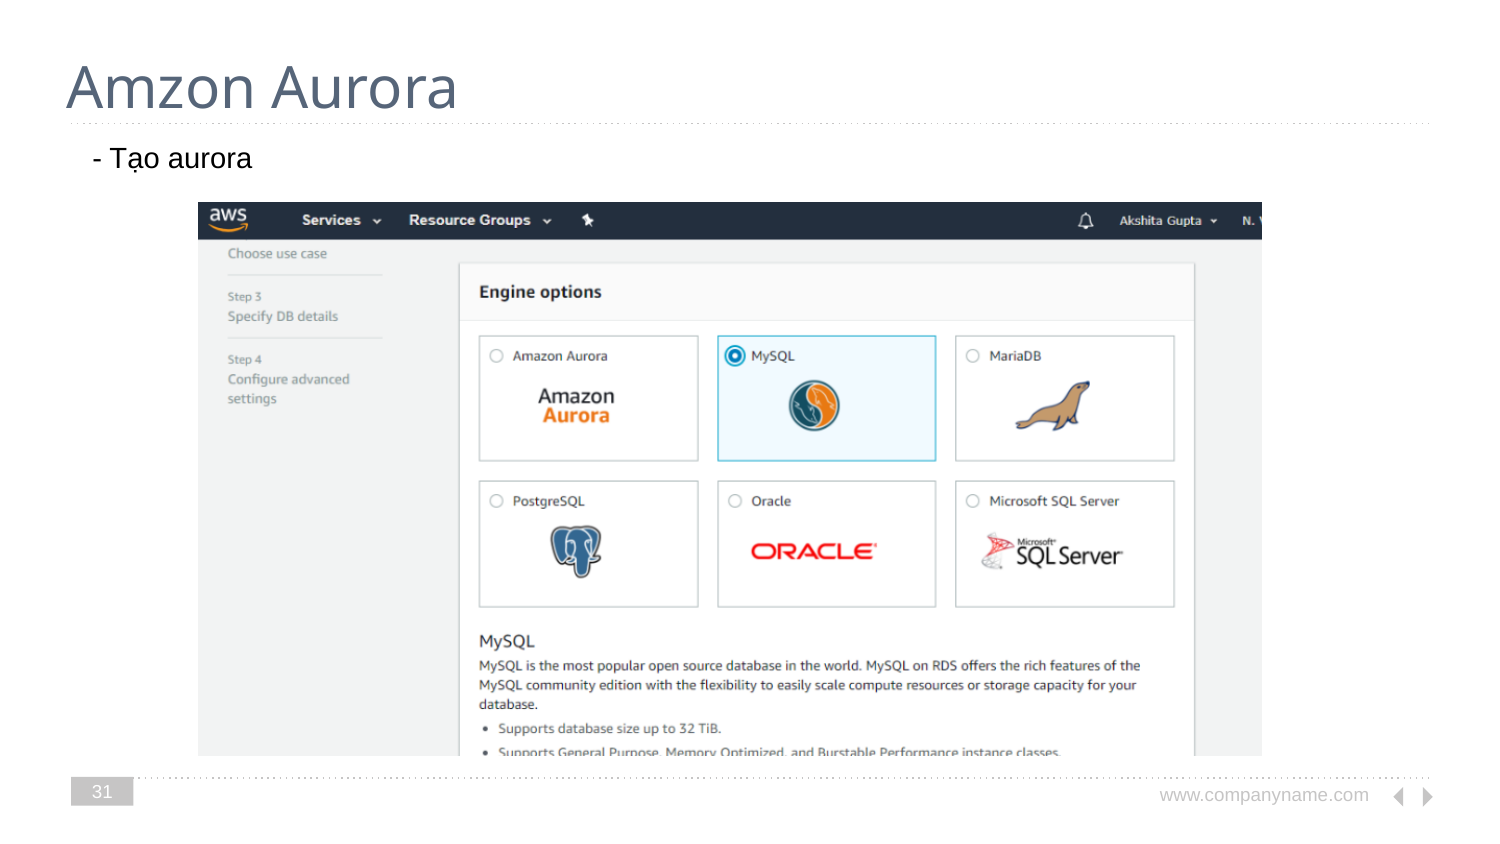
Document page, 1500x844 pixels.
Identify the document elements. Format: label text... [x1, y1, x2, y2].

picture [198, 202, 1262, 756]
text_box - Tạo aurora [77, 131, 276, 182]
title Amzon Aurora [51, 35, 1449, 112]
slide_number 31 [71, 776, 134, 806]
